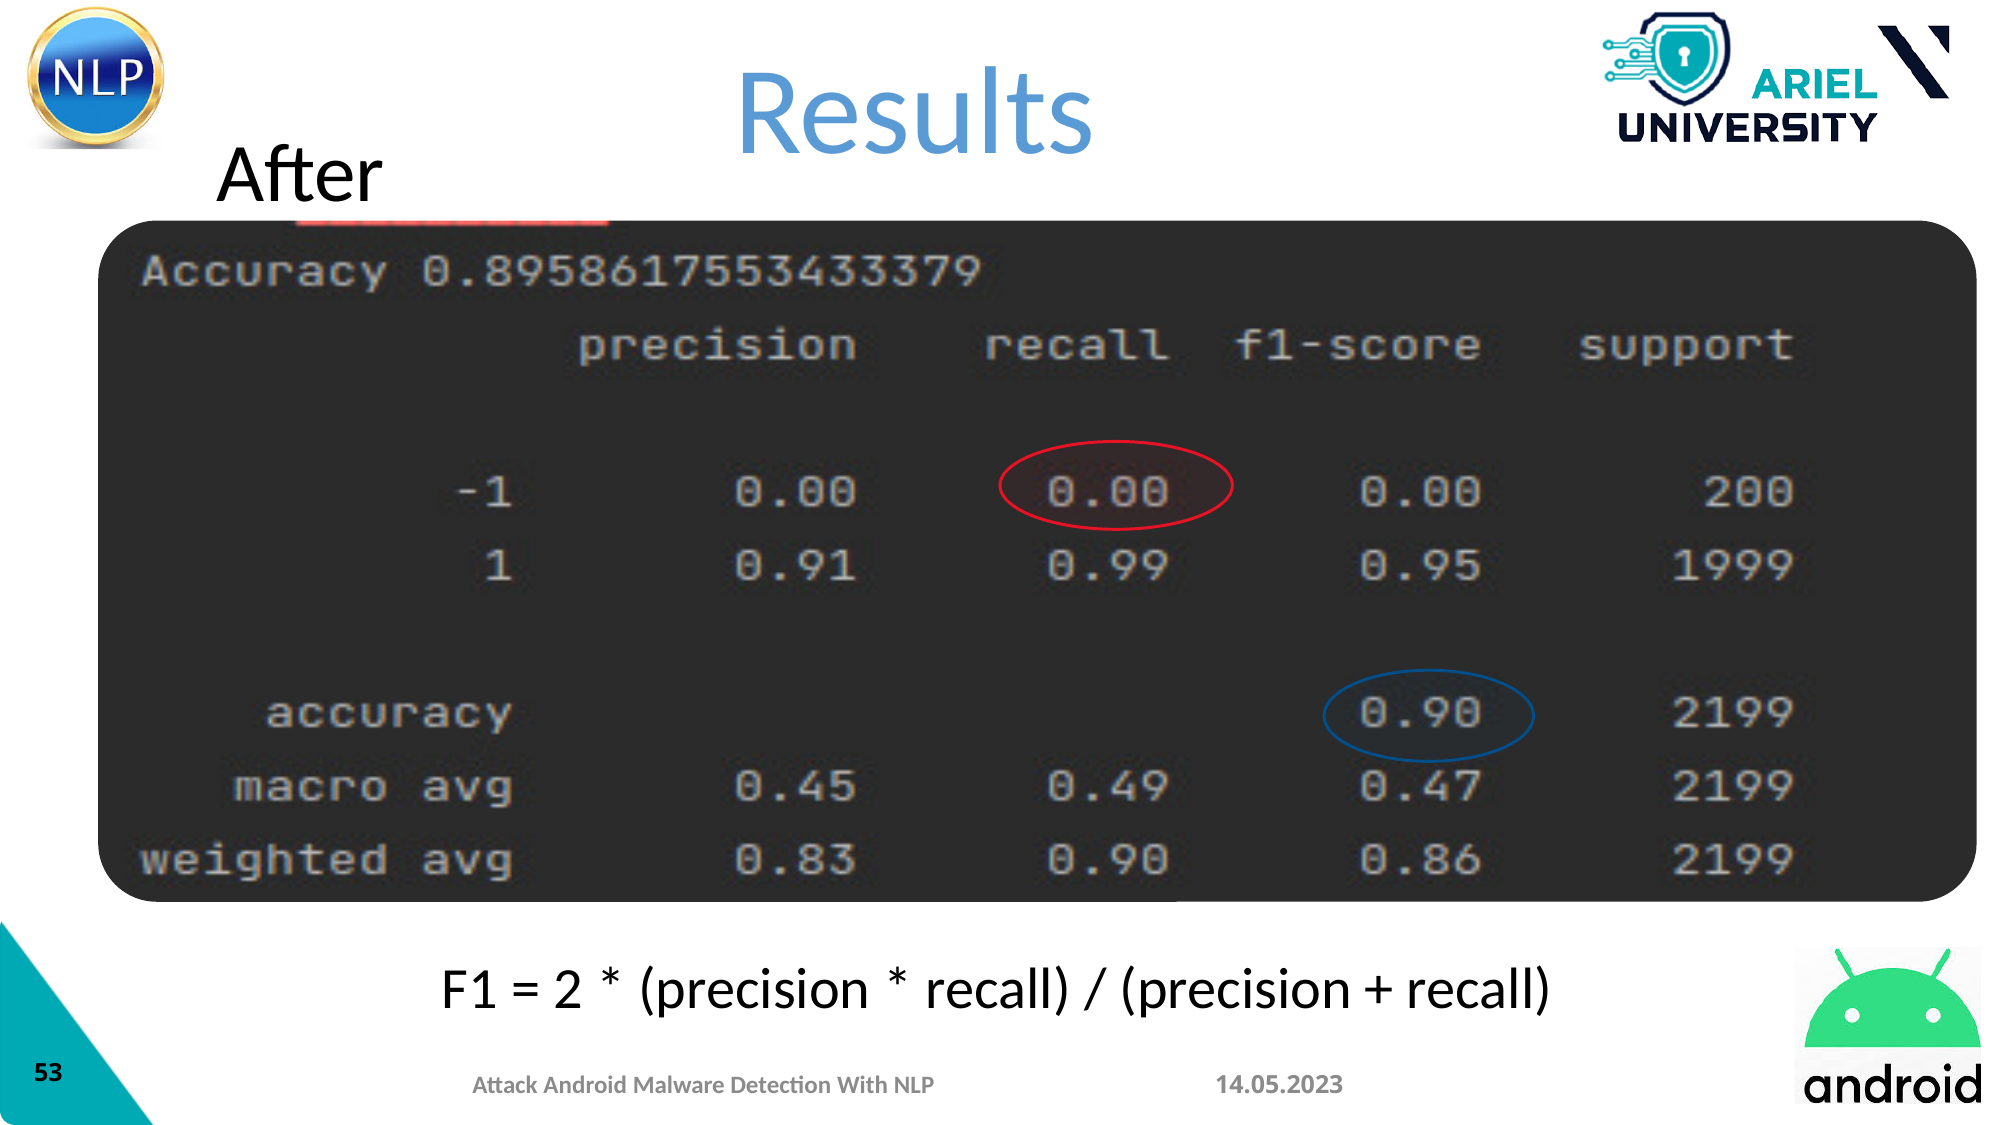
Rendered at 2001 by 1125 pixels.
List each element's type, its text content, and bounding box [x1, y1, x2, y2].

text_box Results [196, 20, 1709, 186]
footer Attack Android Malware Detection With NLP [366, 1053, 908, 1114]
picture [1597, 11, 1954, 150]
text_box F1 = 2 * (precision * recall) / (precision + recall) [379, 942, 1568, 1028]
picture [98, 220, 1977, 902]
picture [0, 912, 173, 1125]
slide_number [908, 1053, 1359, 1114]
text_box After [200, 110, 401, 220]
picture [1794, 947, 1981, 1104]
picture [19, 0, 172, 150]
